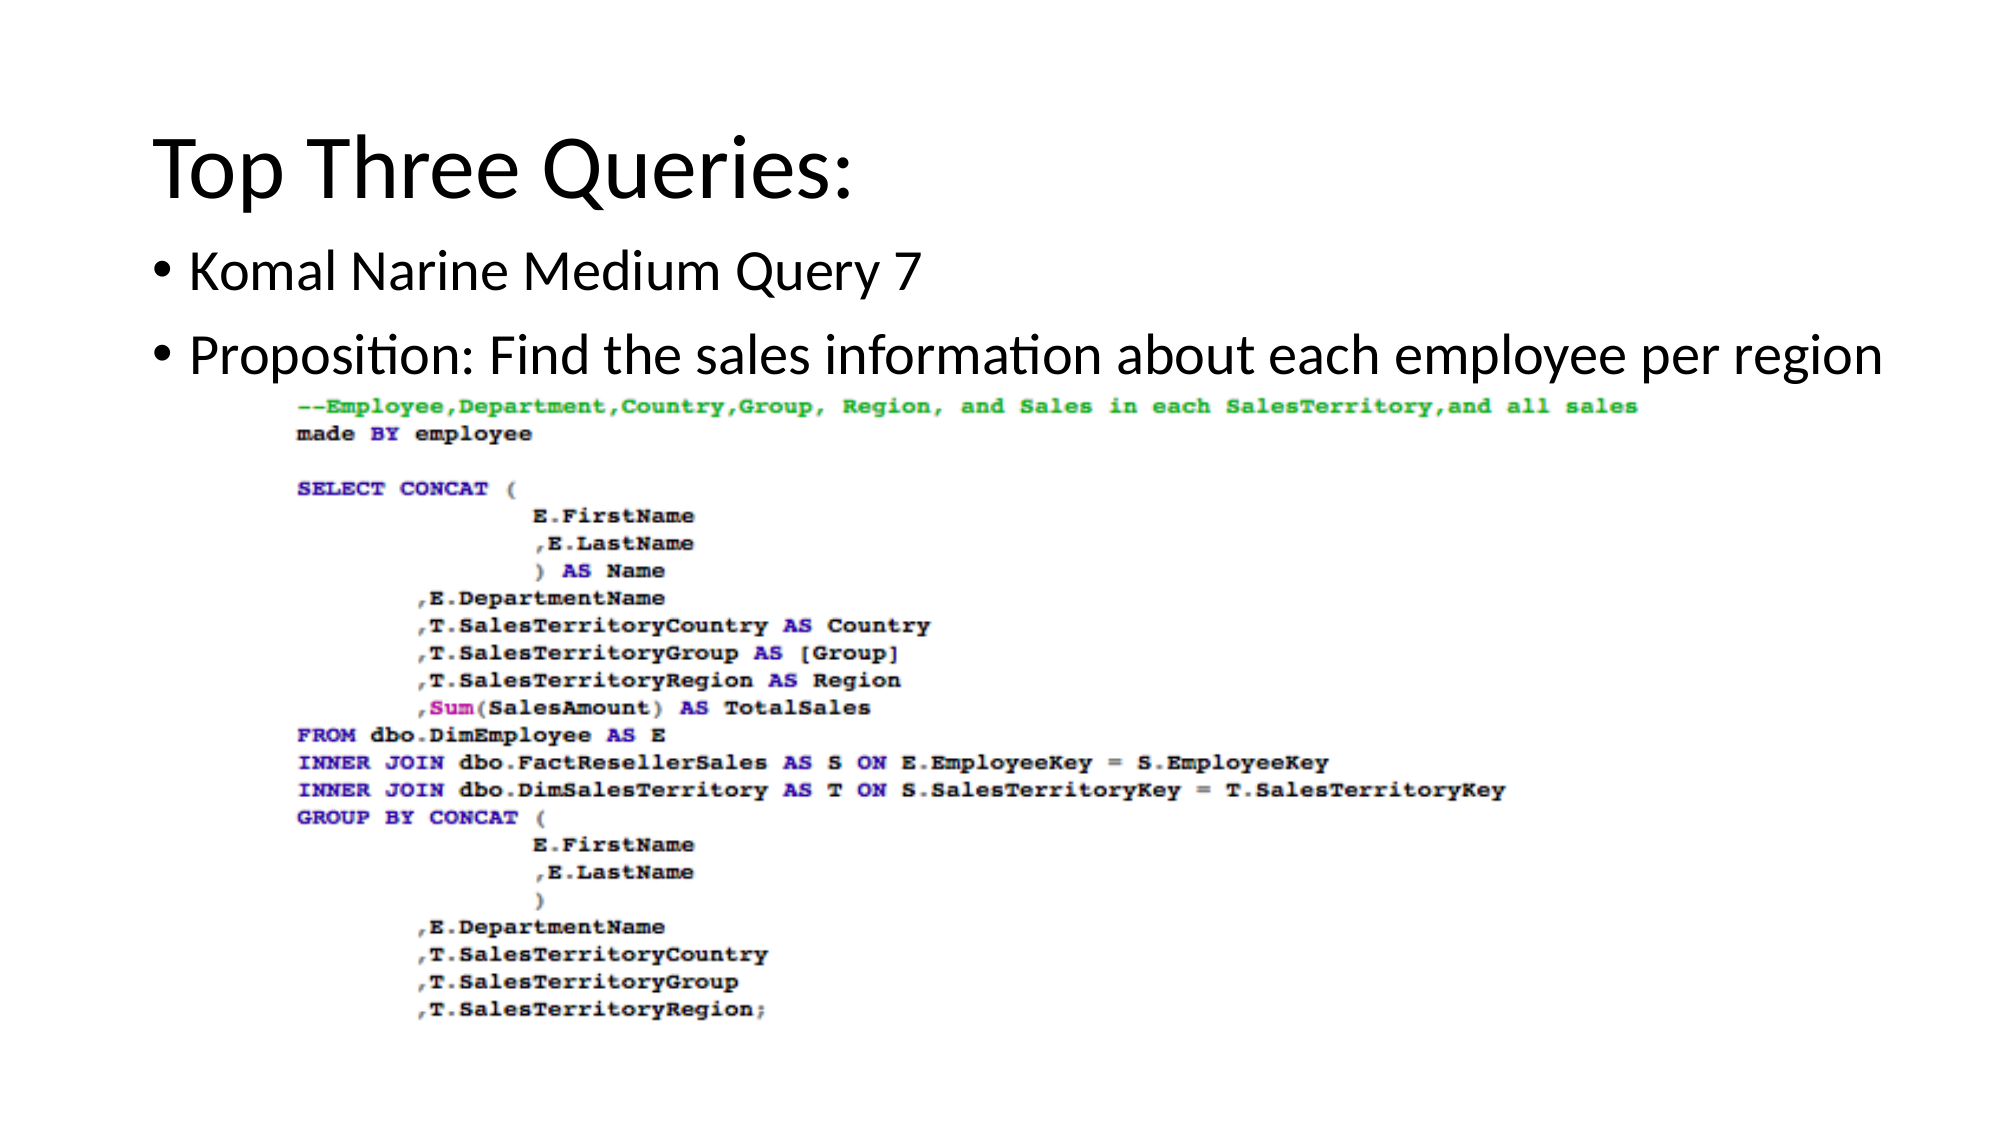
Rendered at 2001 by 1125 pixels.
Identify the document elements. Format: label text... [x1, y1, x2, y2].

list Komal Narine Medium Query 7 Proposition: Find the sales information about each employee per region [137, 232, 1941, 1063]
picture [287, 386, 1672, 1069]
title Top Three Queries: [137, 59, 1863, 232]
